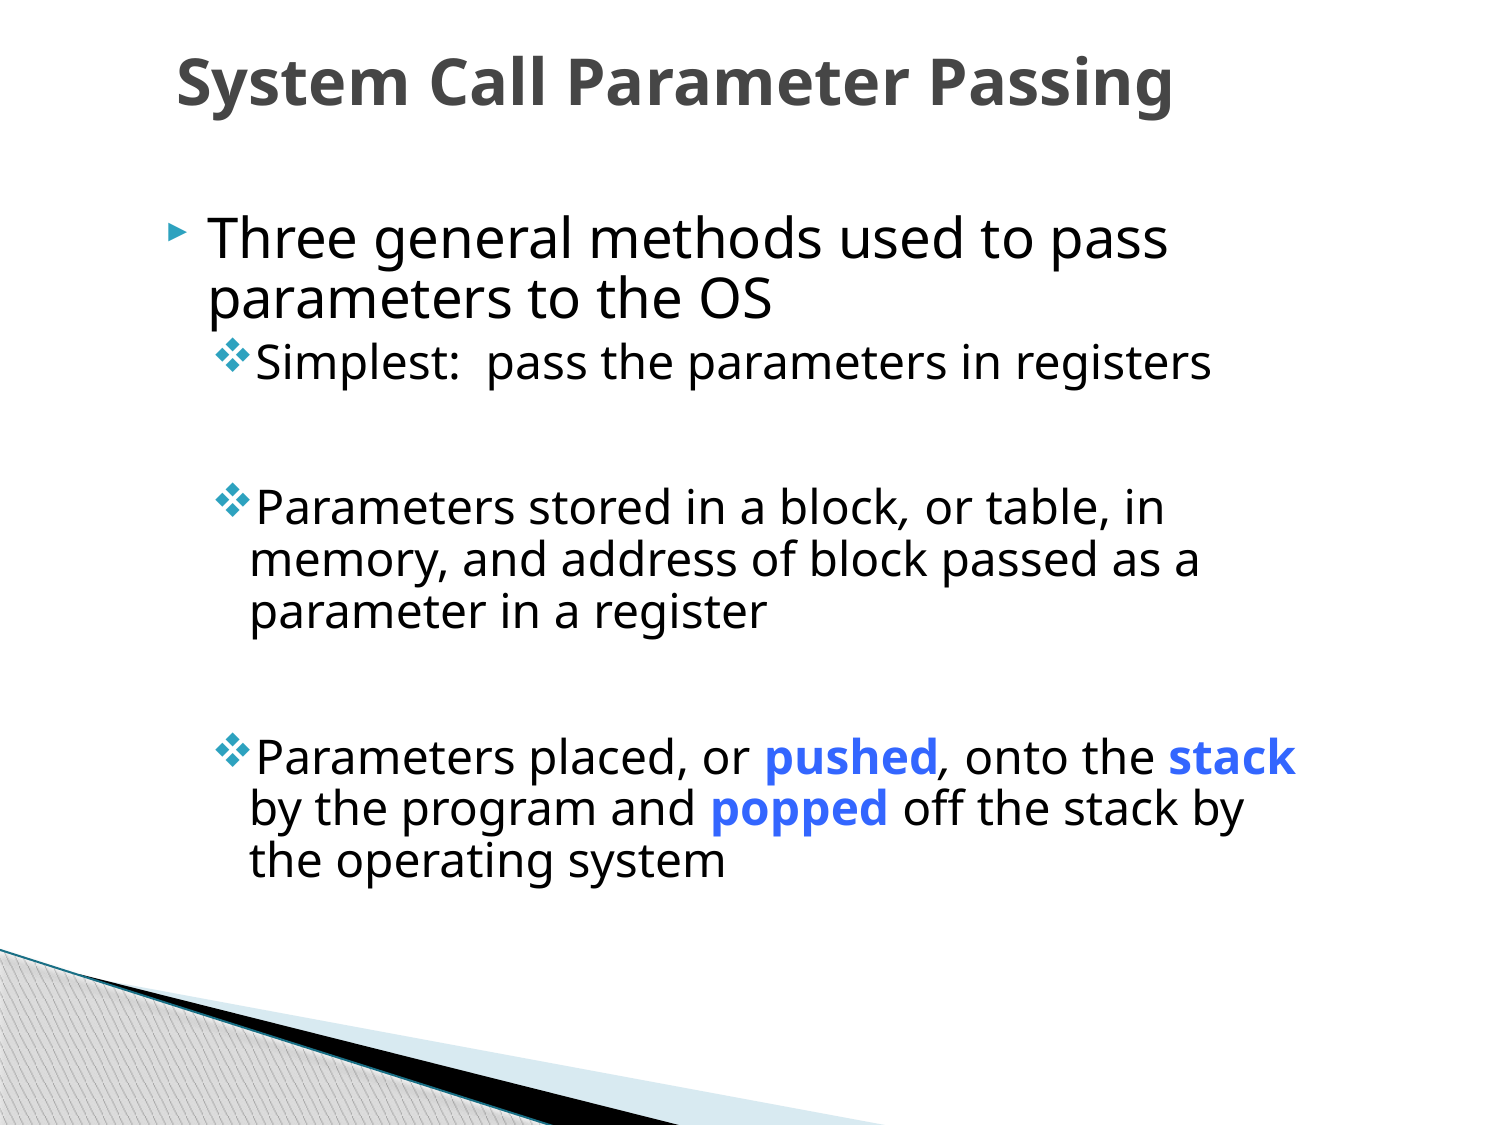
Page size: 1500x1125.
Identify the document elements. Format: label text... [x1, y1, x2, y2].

title System Call Parameter Passing [161, 32, 1425, 128]
list Three general methods used to pass parameters to the OS Simplest: pass the parameters in registers Parameters stored in a block, or table, in memory, and address of block passed as a parameter in a register Parameters placed, or pushed, onto the stack by the program and popped off the stack by the operating system [132, 202, 1330, 946]
